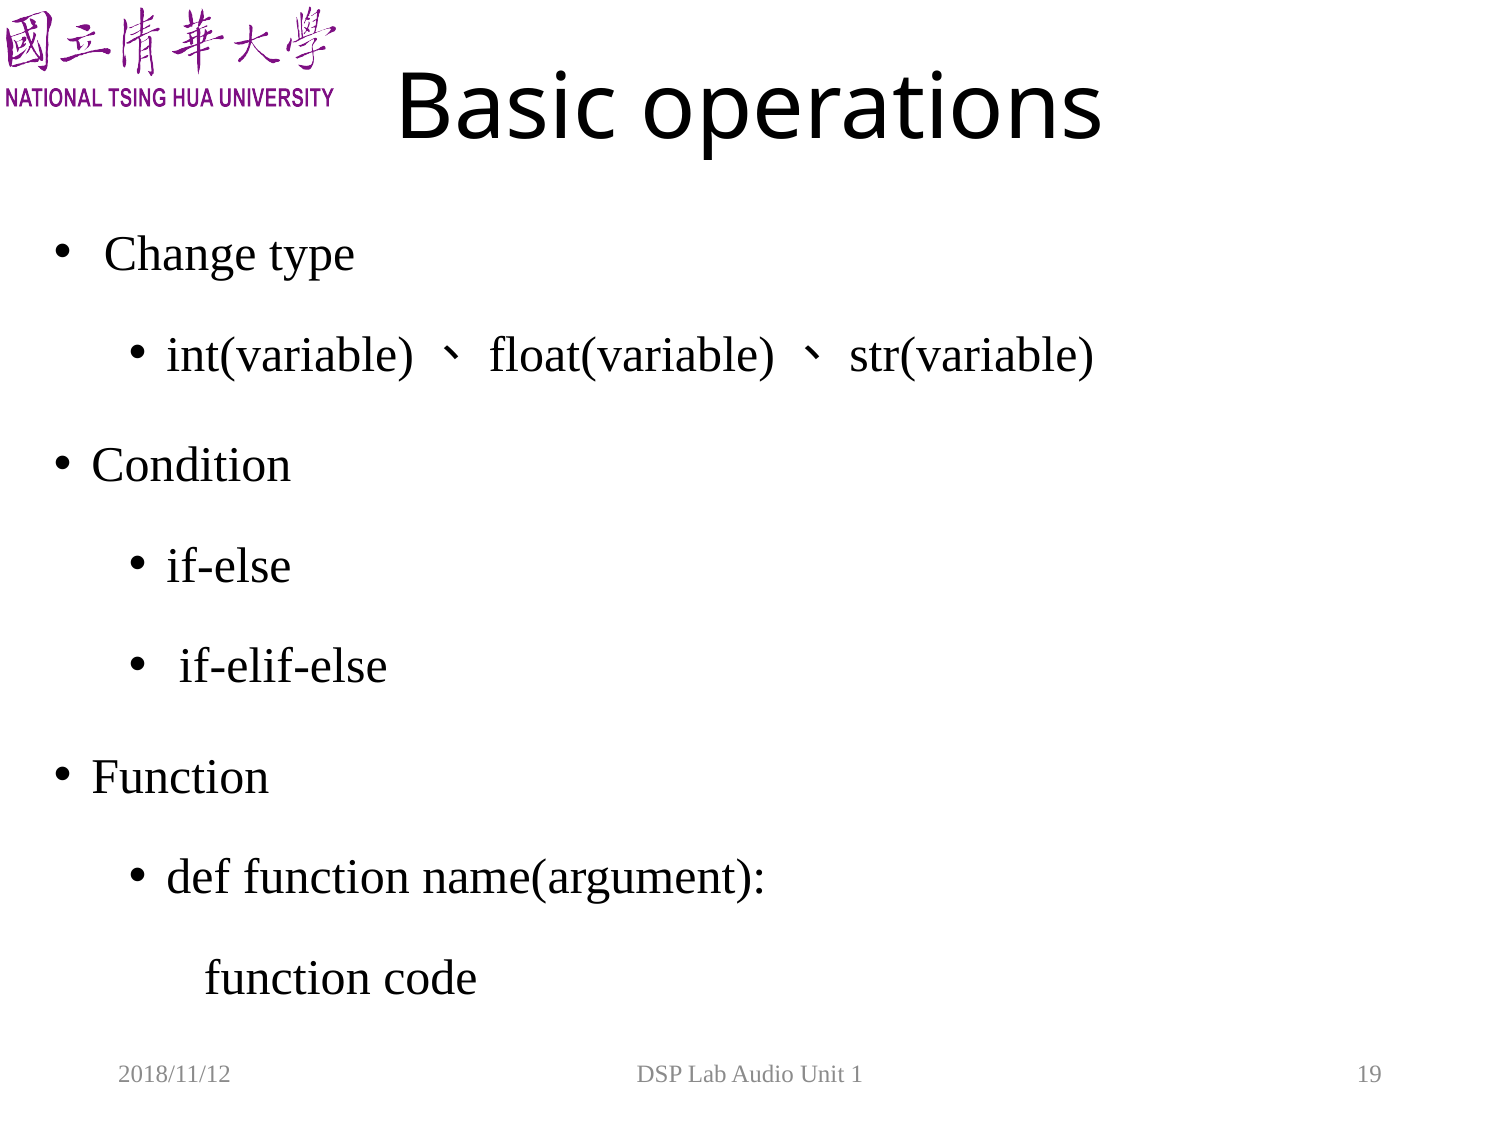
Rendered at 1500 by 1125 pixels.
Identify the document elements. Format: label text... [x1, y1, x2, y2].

list Change type int(variable)、float(variable)、str(variable) Condition if-else if-elif-else Function def function name(argument): function code [38, 183, 1500, 1125]
slide_number 19 [1059, 1042, 1397, 1103]
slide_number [103, 1042, 441, 1103]
title Basic operations [0, 0, 1500, 218]
footer DSP Lab Audio Unit 1 [496, 1042, 1004, 1103]
